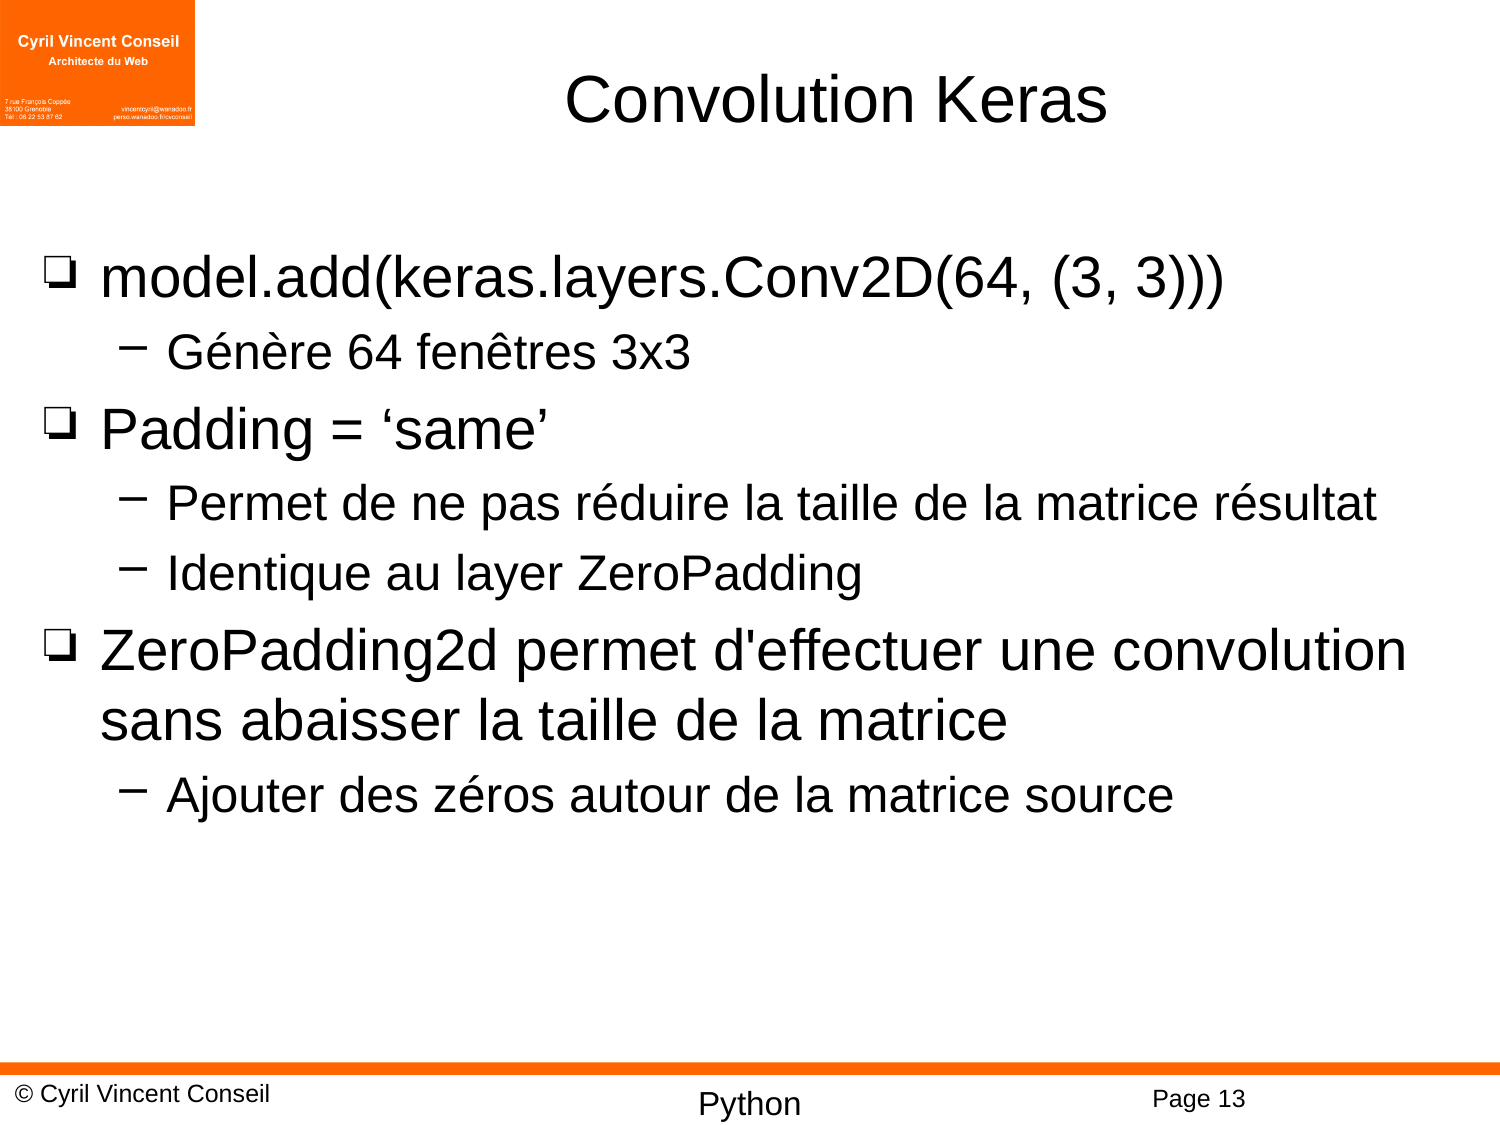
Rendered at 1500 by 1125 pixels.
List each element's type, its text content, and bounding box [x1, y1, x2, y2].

title Convolution Keras [194, 2, 1480, 190]
picture [0, 0, 195, 126]
list model.add(keras.layers.Conv2D(64, (3, 3))) Génère 64 fenêtres 3x3 Padding = ‘same’ Permet de ne pas réduire la taille de la matrice résultat Identique au layer ZeroPadding ZeroPadding2d permet d'effectuer une convolution sans abaisser la taille de la matrice Ajouter des zéros autour de la matrice source [29, 231, 1468, 1059]
